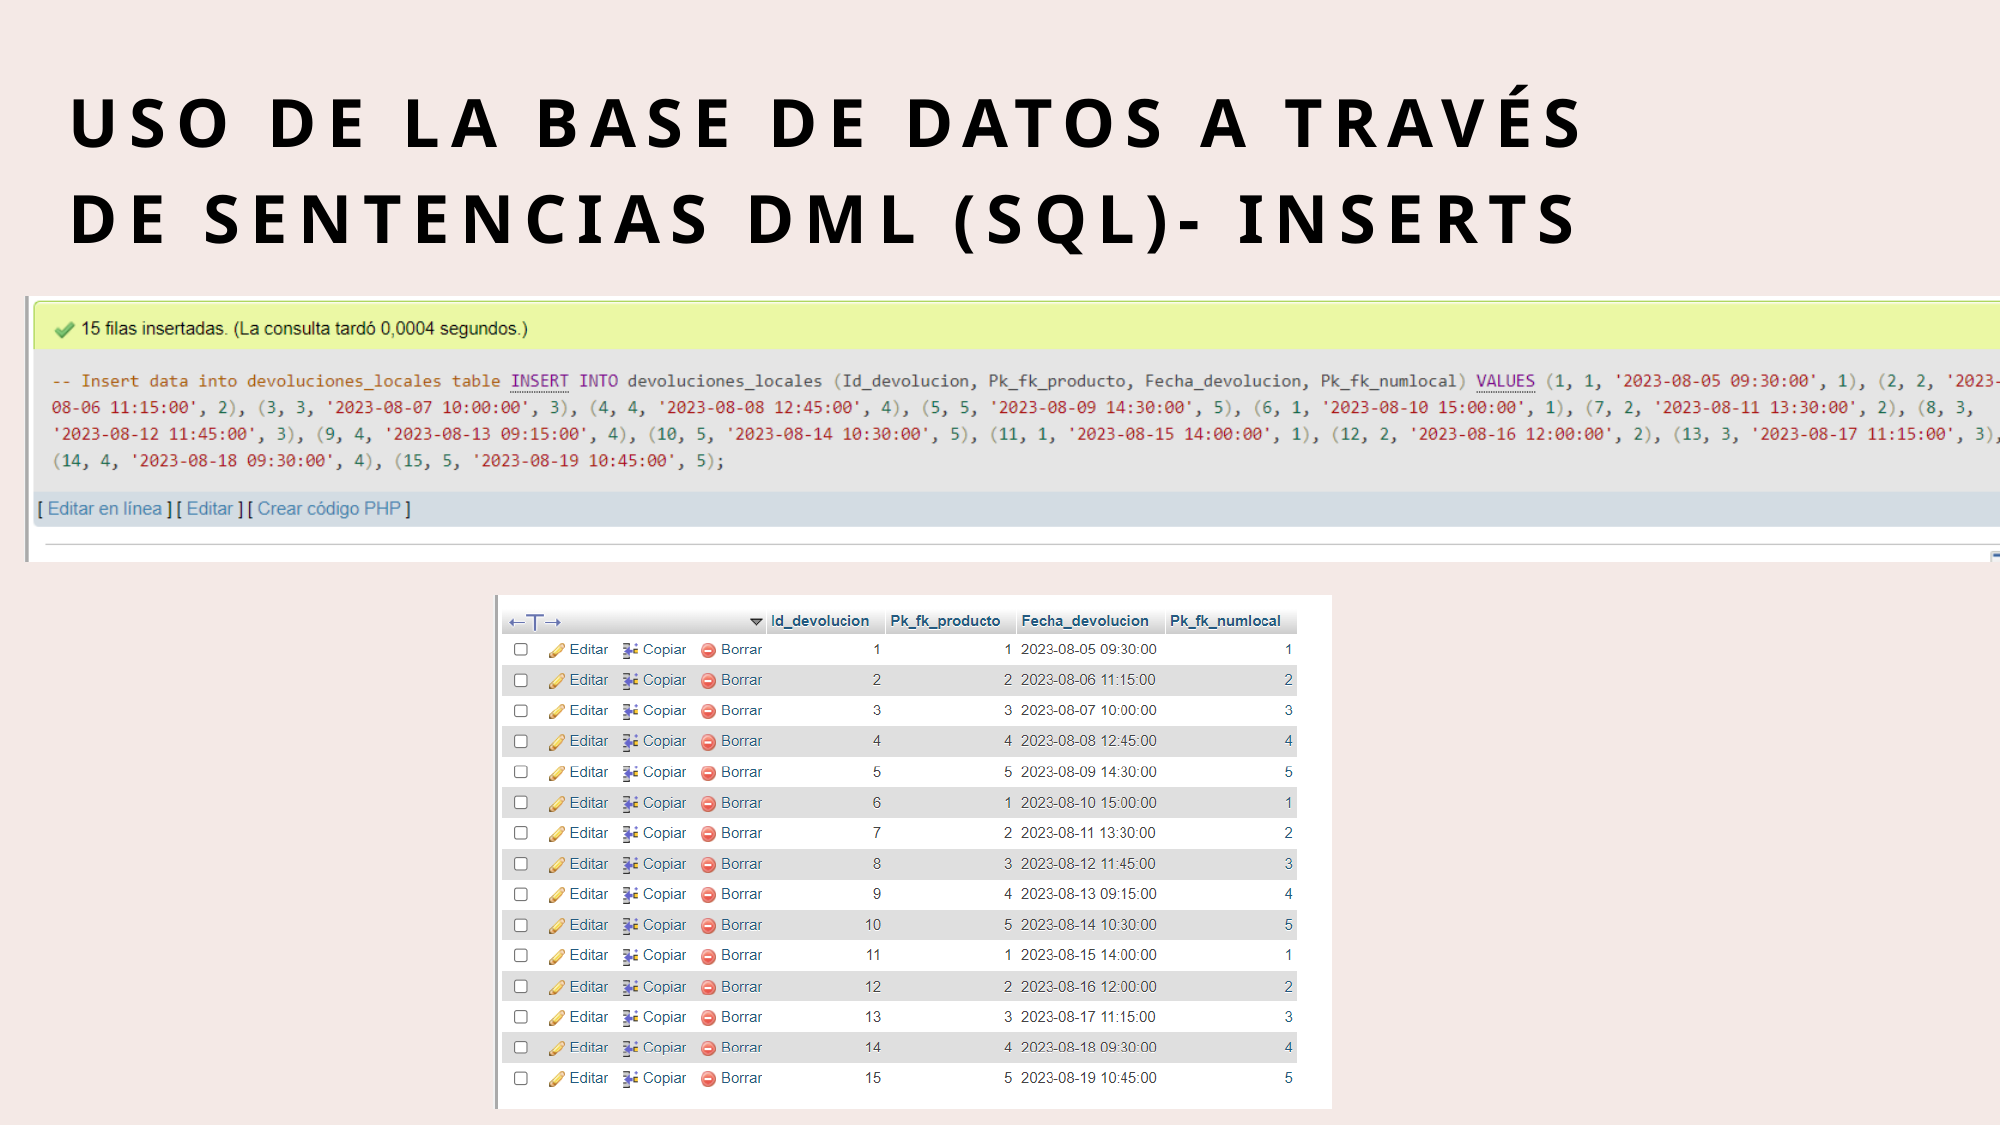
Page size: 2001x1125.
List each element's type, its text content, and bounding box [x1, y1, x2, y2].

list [24, 296, 2000, 562]
picture [493, 595, 1332, 1110]
title Uso de la base de datos a través de sentencias dml (sql)- inserts [53, 53, 1629, 269]
